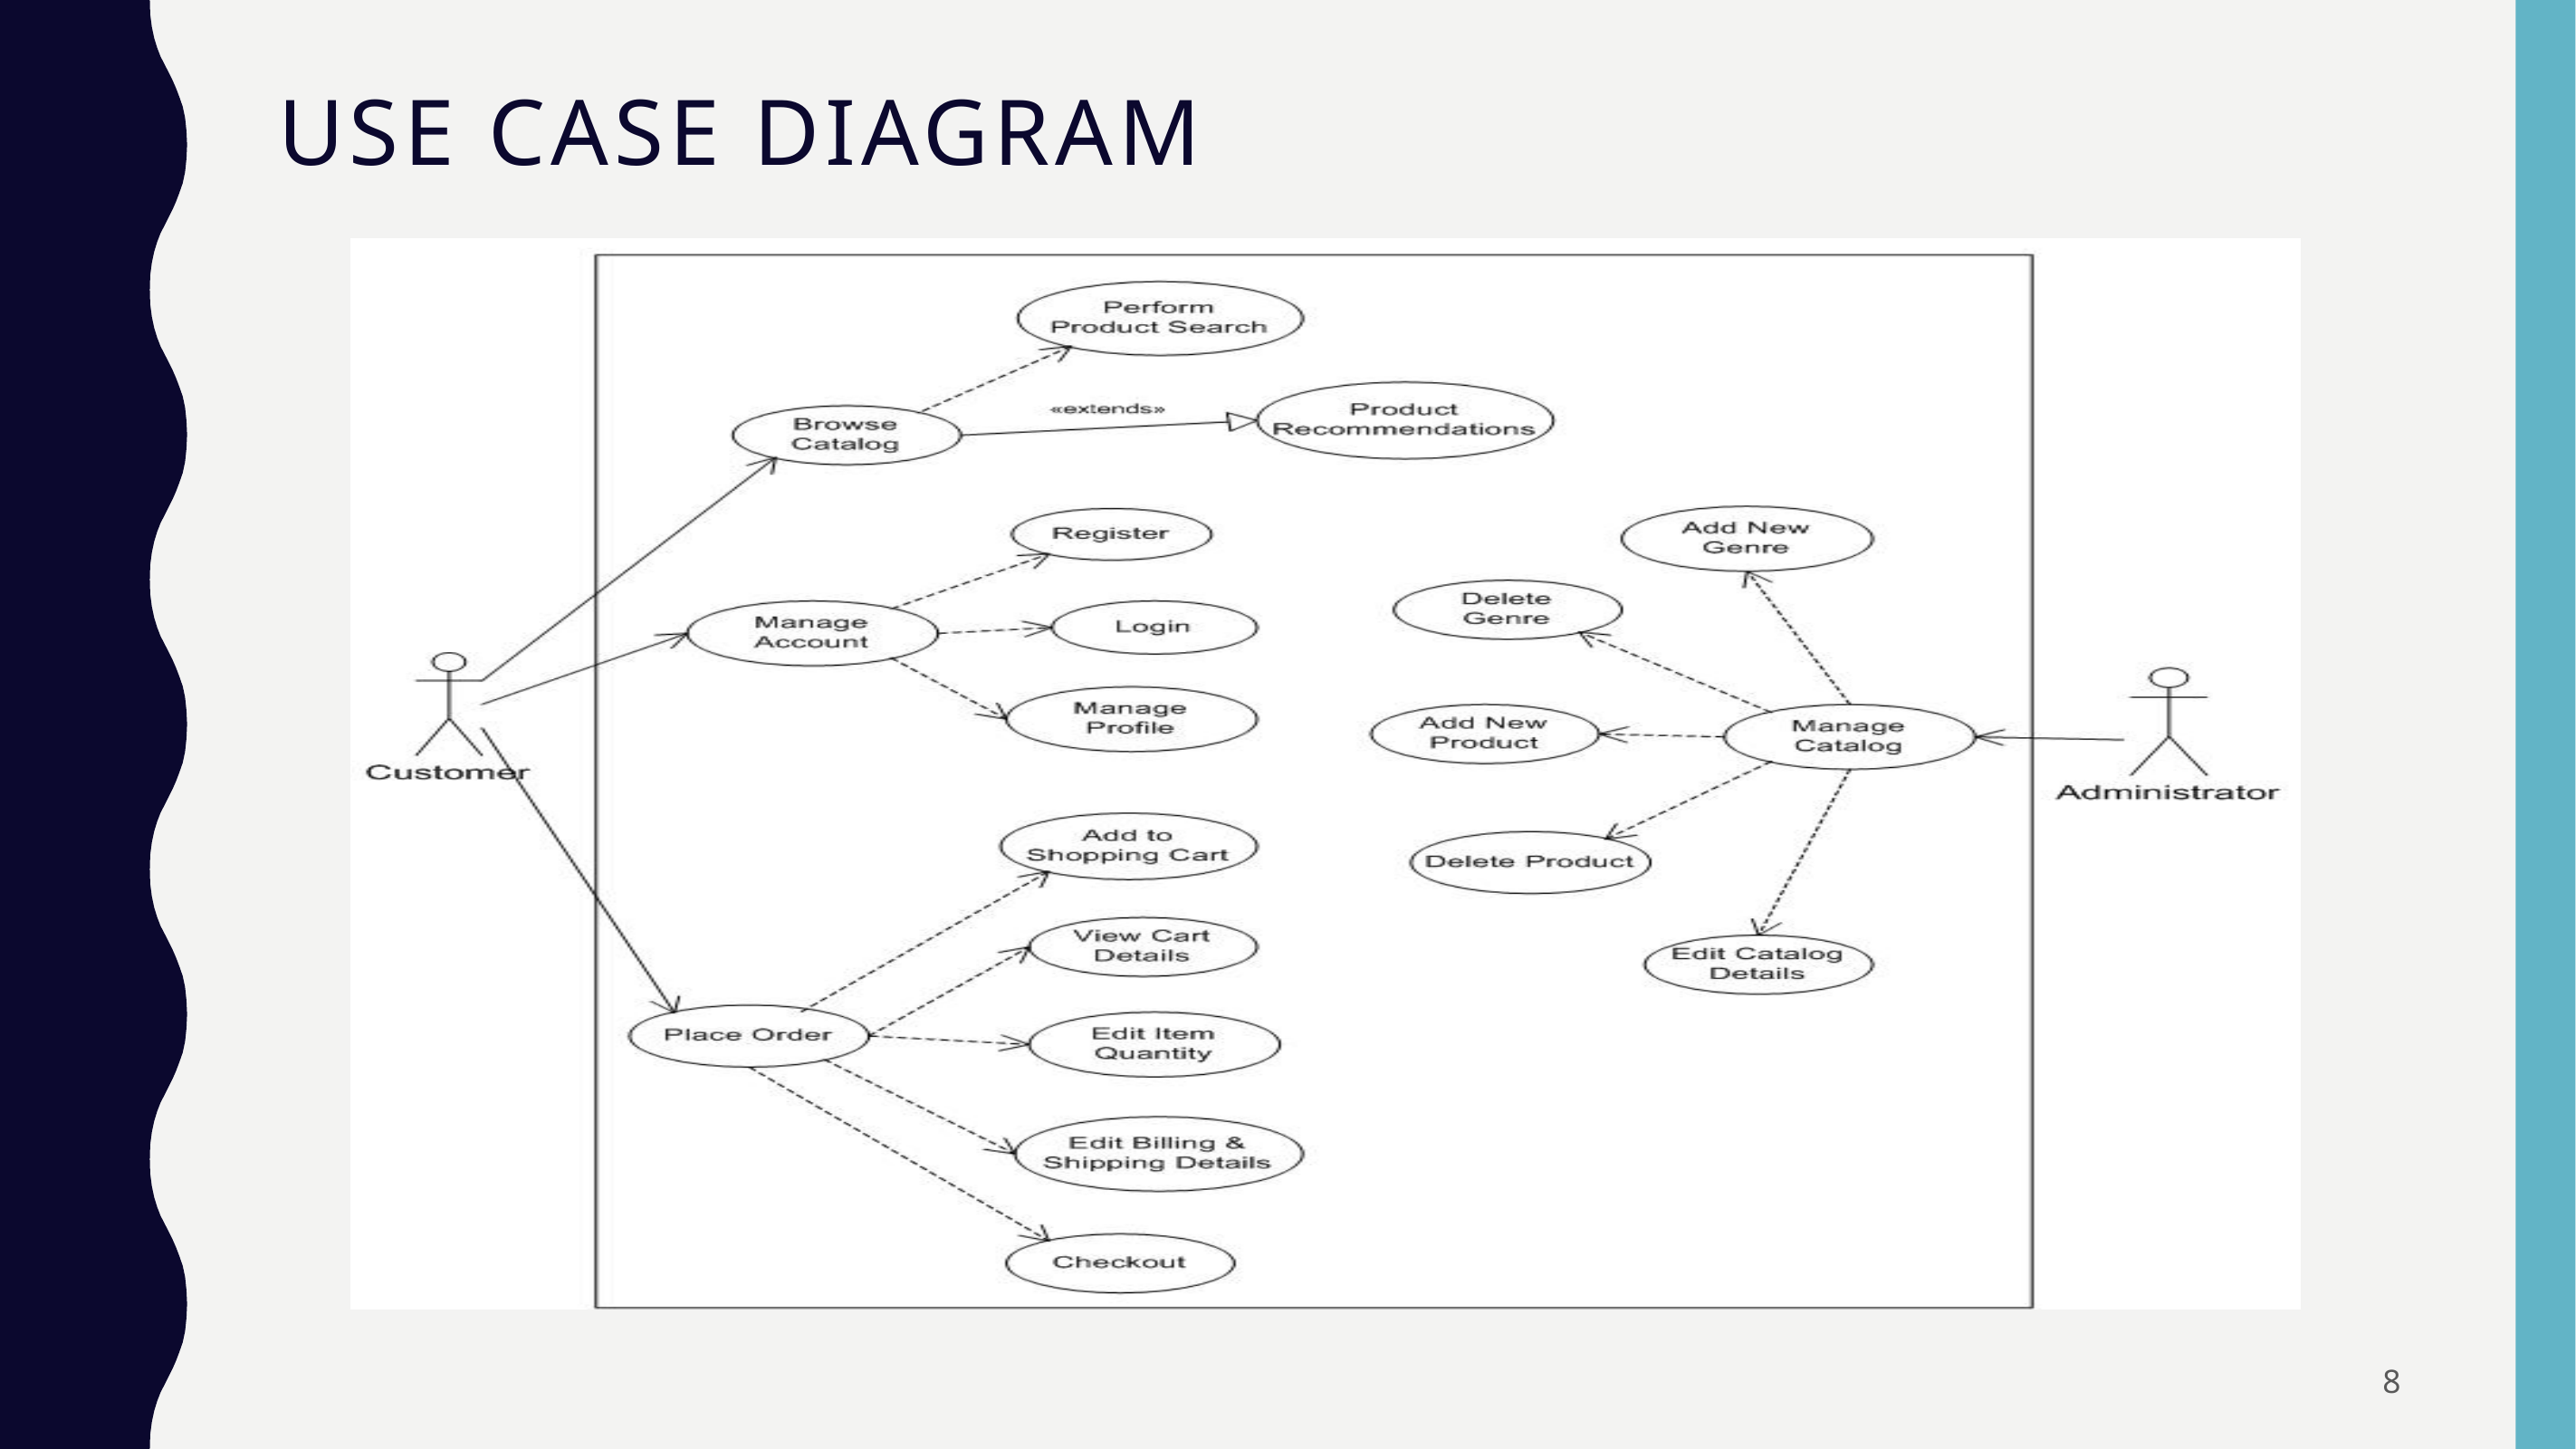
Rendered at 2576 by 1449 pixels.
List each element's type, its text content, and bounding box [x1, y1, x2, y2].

picture [350, 238, 2301, 1310]
title USE CASE DIAGRAM [264, 81, 2415, 397]
slide_number 8 [1818, 1347, 2415, 1421]
